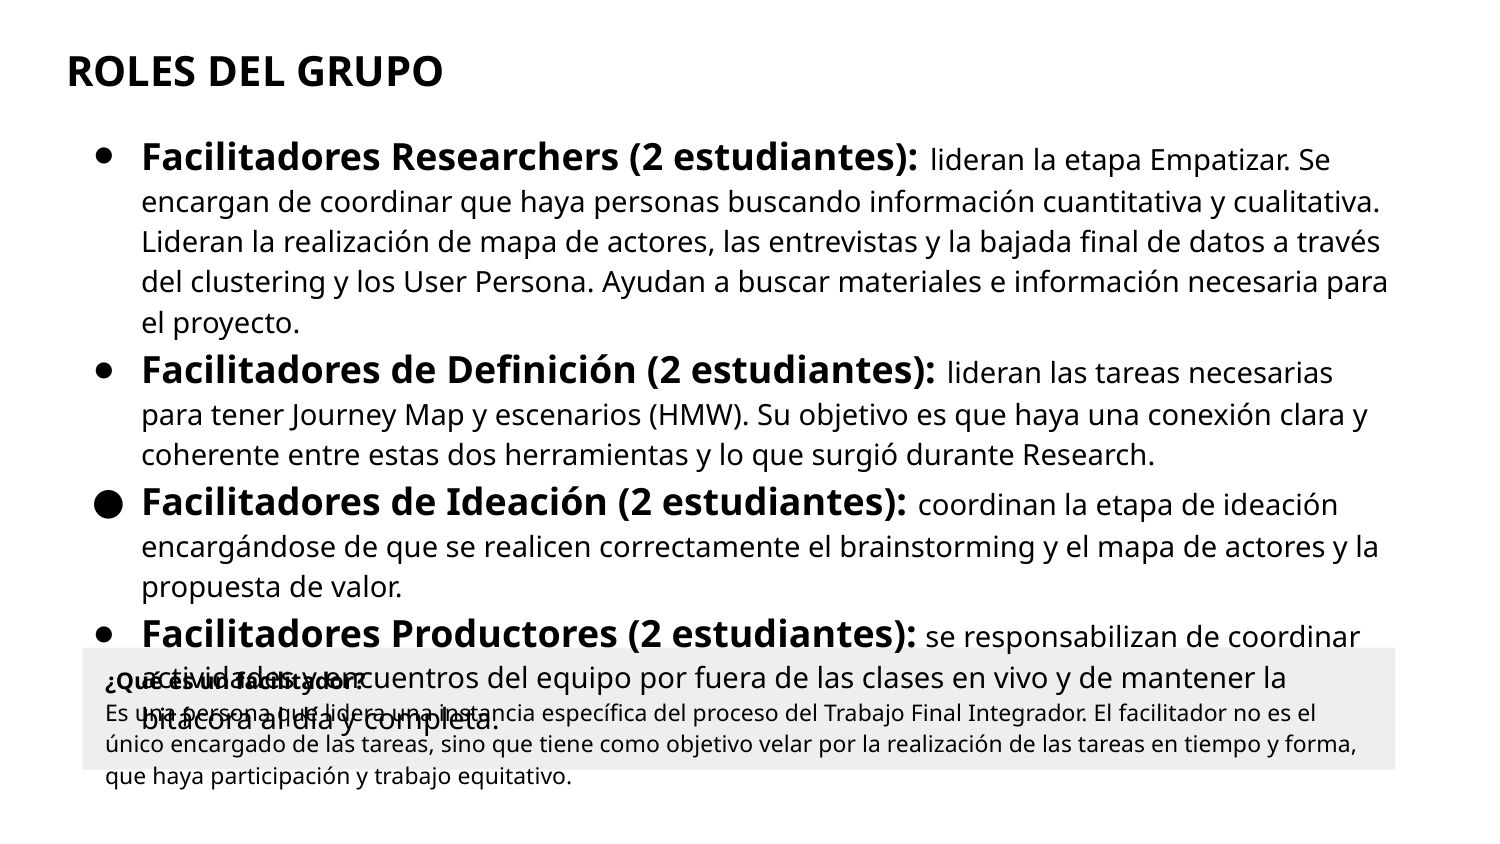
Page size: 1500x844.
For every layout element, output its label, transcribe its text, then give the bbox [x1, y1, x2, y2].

text_box Facilitadores Researchers (2 estudiantes): lideran la etapa Empatizar. Se encargan de coordinar que haya personas buscando información cuantitativa y cualitativa. Lideran la realización de mapa de actores, las entrevistas y la bajada final de datos a través del clustering y los User Persona. Ayudan a buscar materiales e información necesaria para el proyecto. Facilitadores de Definición (2 estudiantes): lideran las tareas necesarias para tener Journey Map y escenarios (HMW). Su objetivo es que haya una conexión clara y coherente entre estas dos herramientas y lo que surgió durante Research. Facilitadores de Ideación (2 estudiantes): coordinan la etapa de ideación encargándose de que se realicen correctamente el brainstorming y el mapa de actores y la propuesta de valor. Facilitadores Productores (2 estudiantes): se responsabilizan de coordinar actividades y encuentros del equipo por fuera de las clases en vivo y de mantener la bitácora al día y completa. [51, 105, 1413, 750]
text_box [82, 750, 90, 770]
text_box ¿Qué es un facilitador? Es una persona que lidera una instancia específica del proceso del Trabajo Final Integrador. El facilitador no es el único encargado de las tareas, sino que tiene como objetivo velar por la realización de las tareas en tiempo y forma, que haya participación y trabajo equitativo. [90, 647, 1396, 804]
title ROLES DEL GRUPO [51, 29, 1106, 105]
